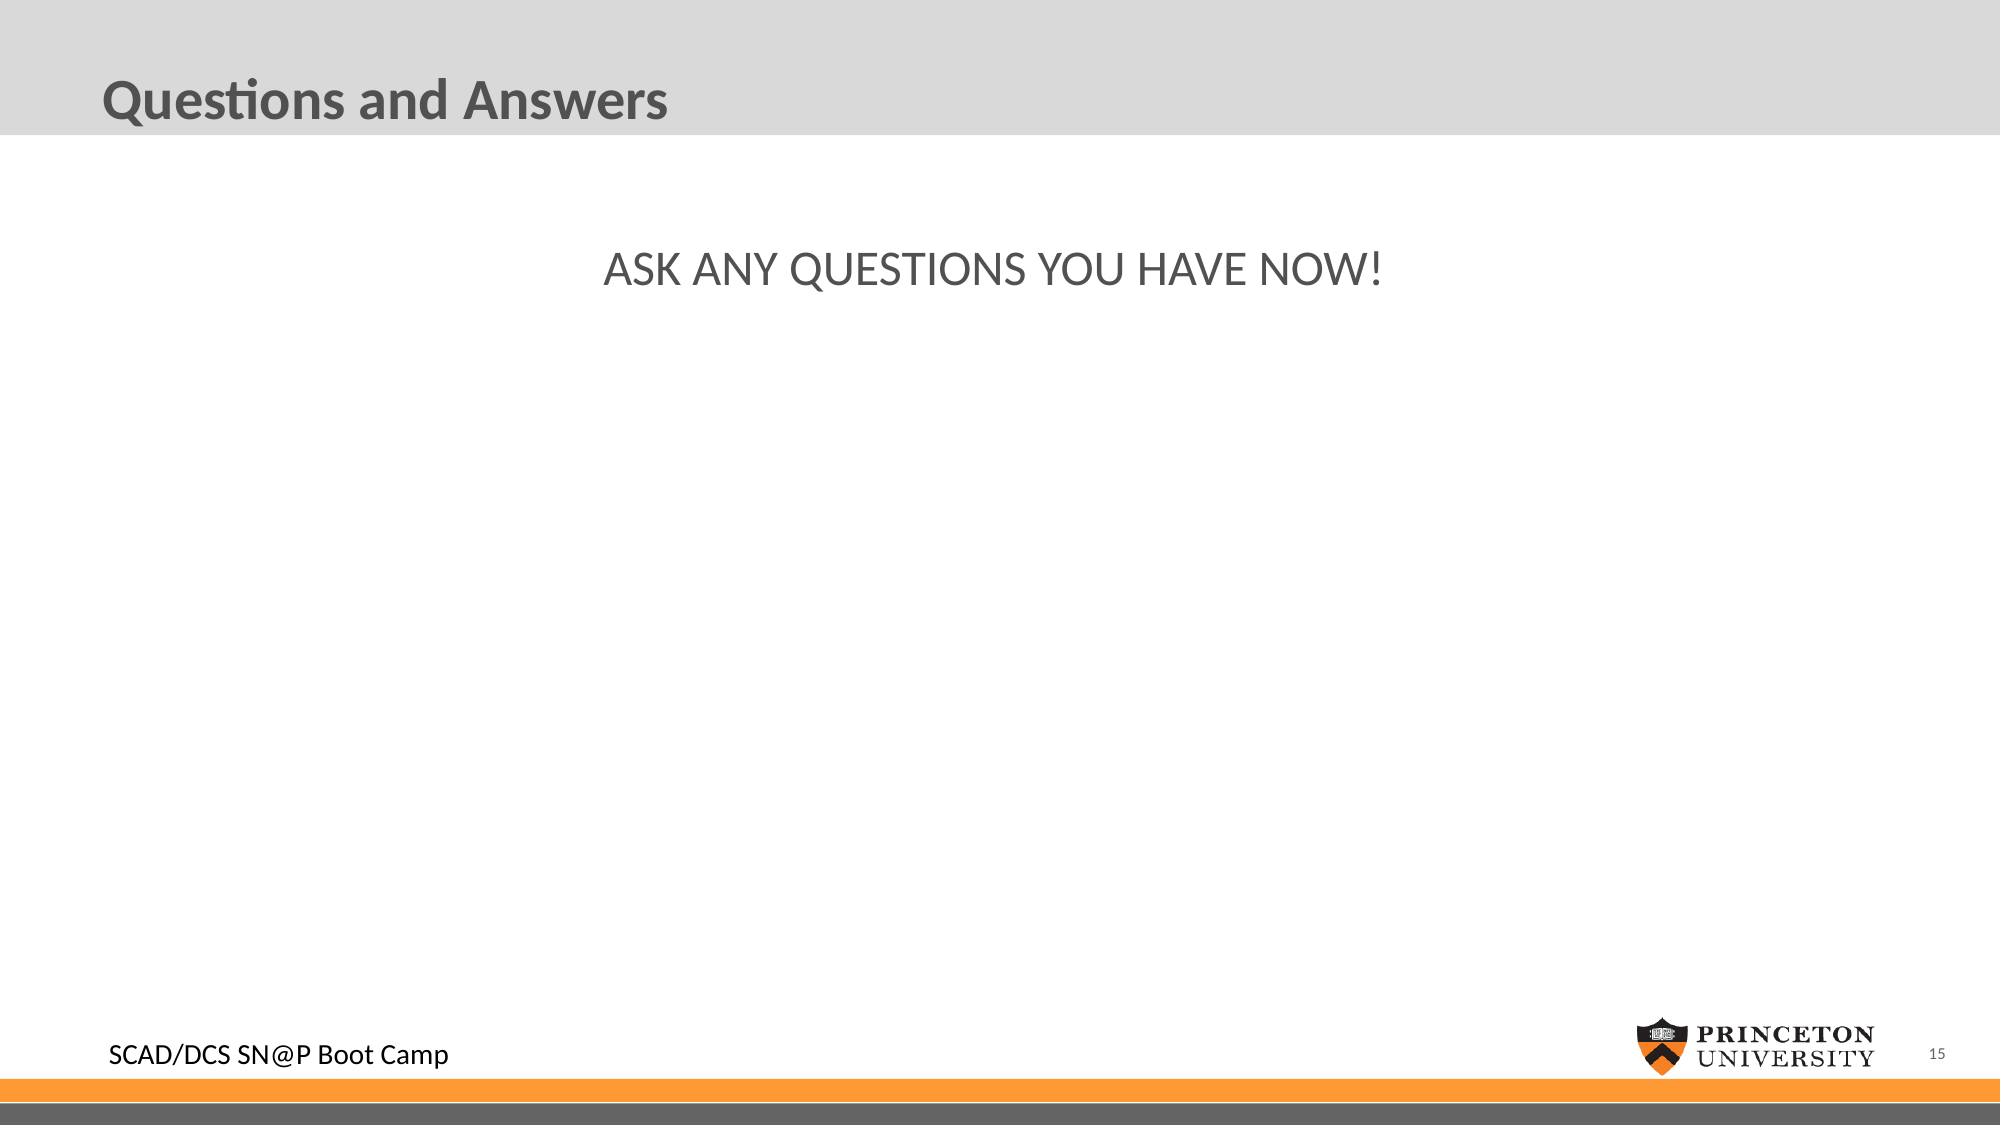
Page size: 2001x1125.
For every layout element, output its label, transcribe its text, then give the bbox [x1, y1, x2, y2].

list ASK ANY QUESTIONS YOU HAVE NOW! [94, 227, 1894, 970]
picture [1595, 998, 1894, 1078]
title Questions and Answers [87, 21, 1888, 132]
